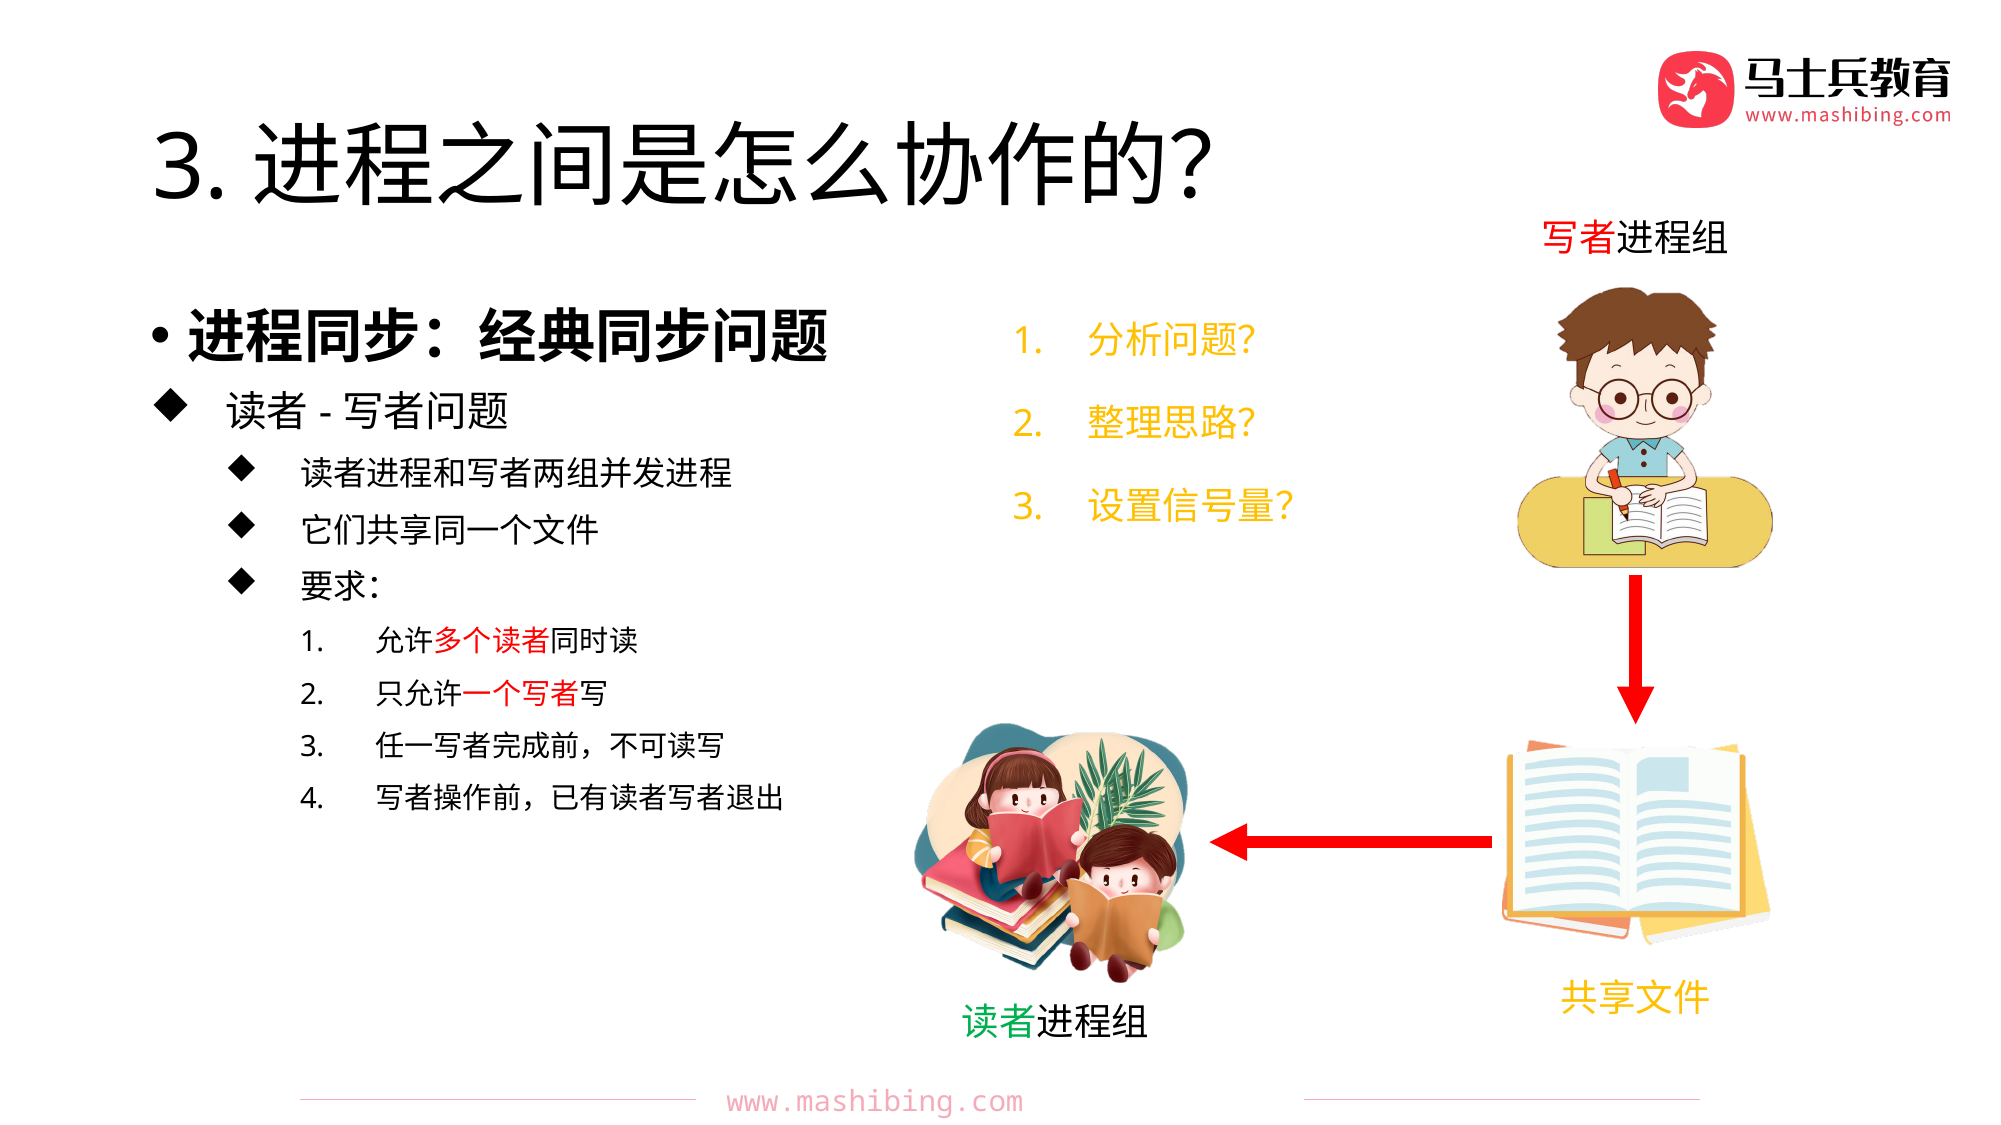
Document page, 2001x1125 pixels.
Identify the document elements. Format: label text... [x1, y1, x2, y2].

text_box 共享文件 [1503, 1007, 1768, 1027]
list 进程同步：经典同步问题 读者-写者问题 读者进程和写者两组并发进程 它们共享同一个文件 要求： 允许多个读者同时读 只允许一个写者写 任一写者完成前，不可读写 写者操作前，已有读者写者退出 [135, 299, 1861, 1066]
picture [907, 703, 1204, 999]
title 3.进程之间是怎么协作的？ [137, 59, 1863, 278]
text_box 分析问题？ [997, 308, 1316, 369]
picture [1480, 695, 1791, 1007]
text_box 设置信号量？ [997, 475, 1316, 535]
picture [1485, 276, 1787, 578]
text_box 写者进程组 [1503, 206, 1768, 267]
text_box 整理思路？ [997, 391, 1316, 452]
text_box 读者进程组 [923, 999, 1188, 1051]
picture [1658, 51, 1950, 128]
